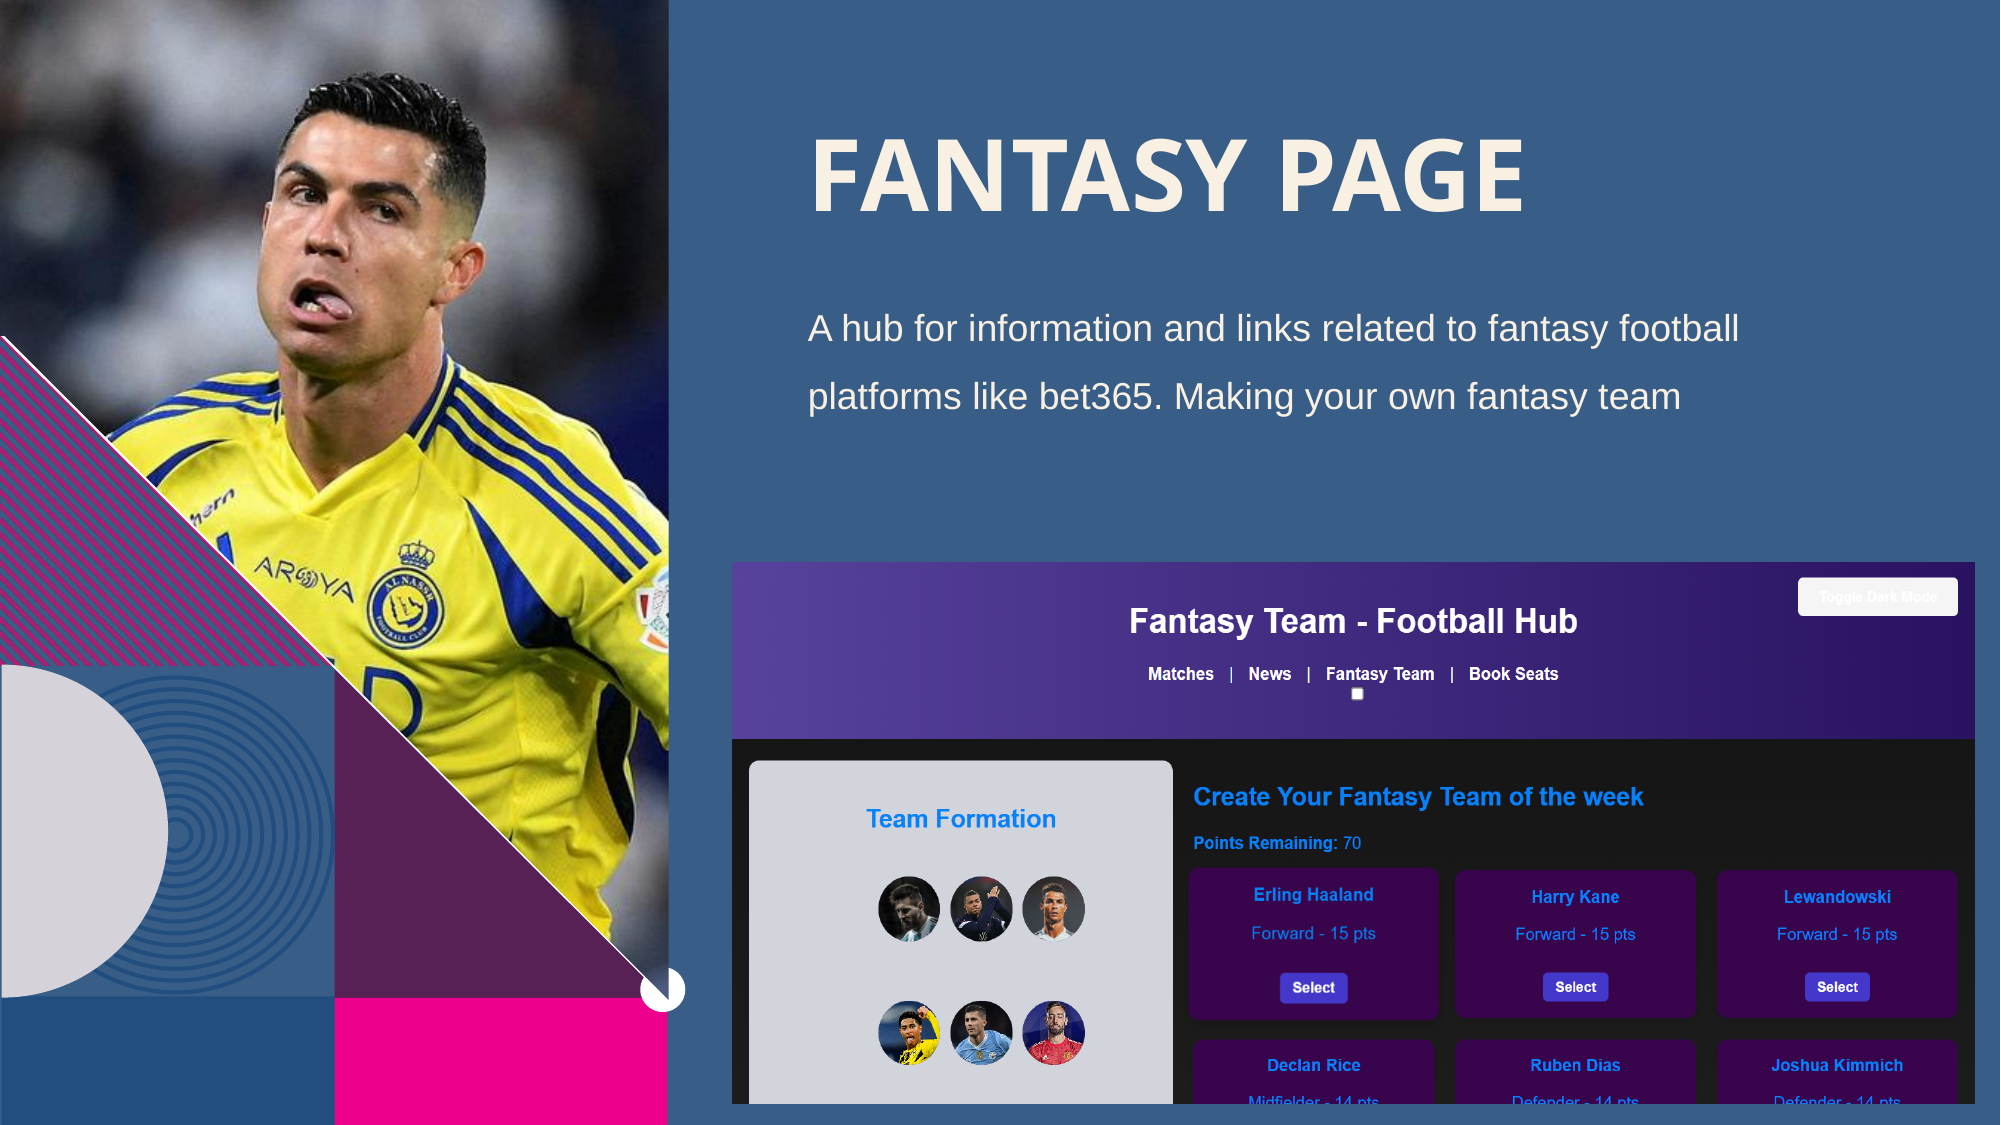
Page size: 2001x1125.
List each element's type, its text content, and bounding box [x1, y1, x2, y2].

text_box [642, 966, 687, 1014]
picture [0, 0, 669, 1001]
title Fantasy page​ [792, 89, 1875, 241]
picture [732, 562, 1975, 1104]
subtitle A hub for information and links related to fantasy football platforms like bet365. Making your own fantasy team [792, 274, 1875, 562]
